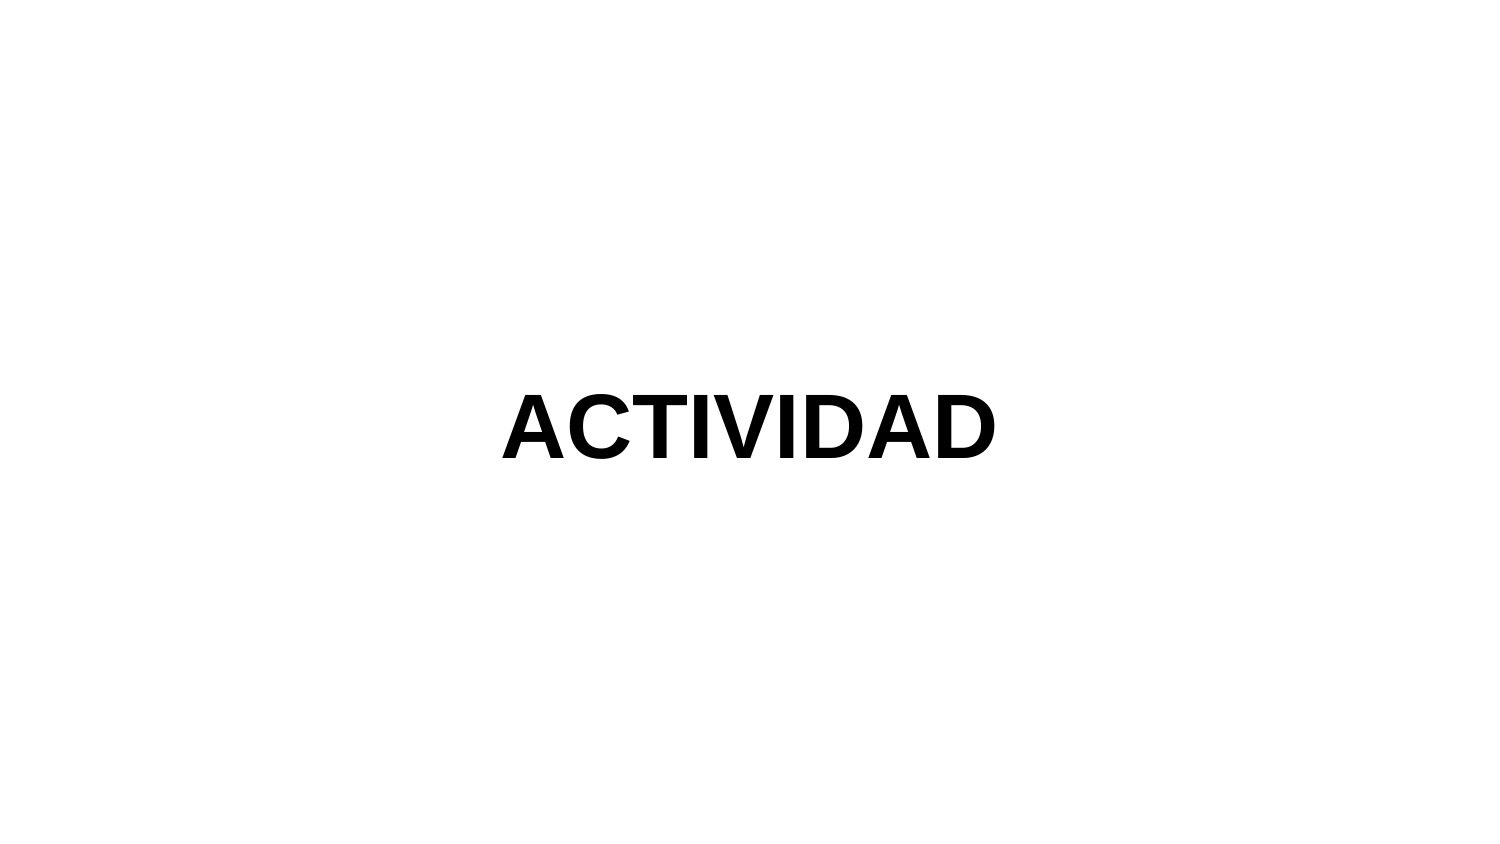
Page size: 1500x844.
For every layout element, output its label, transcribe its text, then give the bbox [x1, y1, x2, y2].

title ACTIVIDAD [51, 352, 1449, 491]
